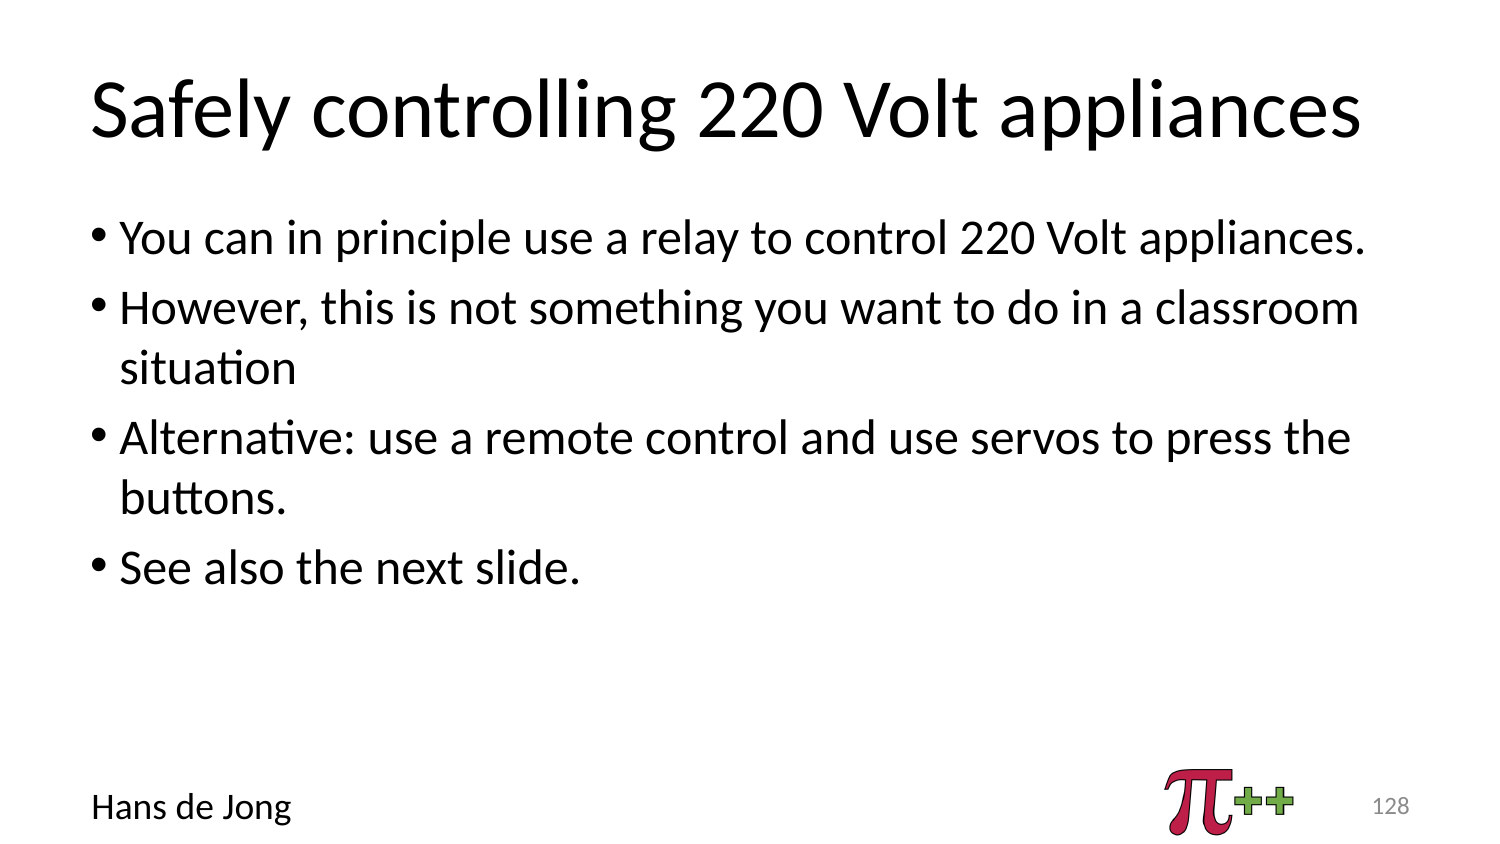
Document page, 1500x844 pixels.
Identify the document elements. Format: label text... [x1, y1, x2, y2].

picture [1163, 768, 1294, 836]
slide_number 128 [1340, 782, 1425, 827]
title Safely controlling 220 Volt appliances [75, 33, 1425, 175]
list You can in principle use a relay to control 220 Volt appliances. However, this is not something you want to do in a classroom situation Alternative: use a remote control and use servos to press the buttons. See also the next slide. [75, 196, 1425, 754]
